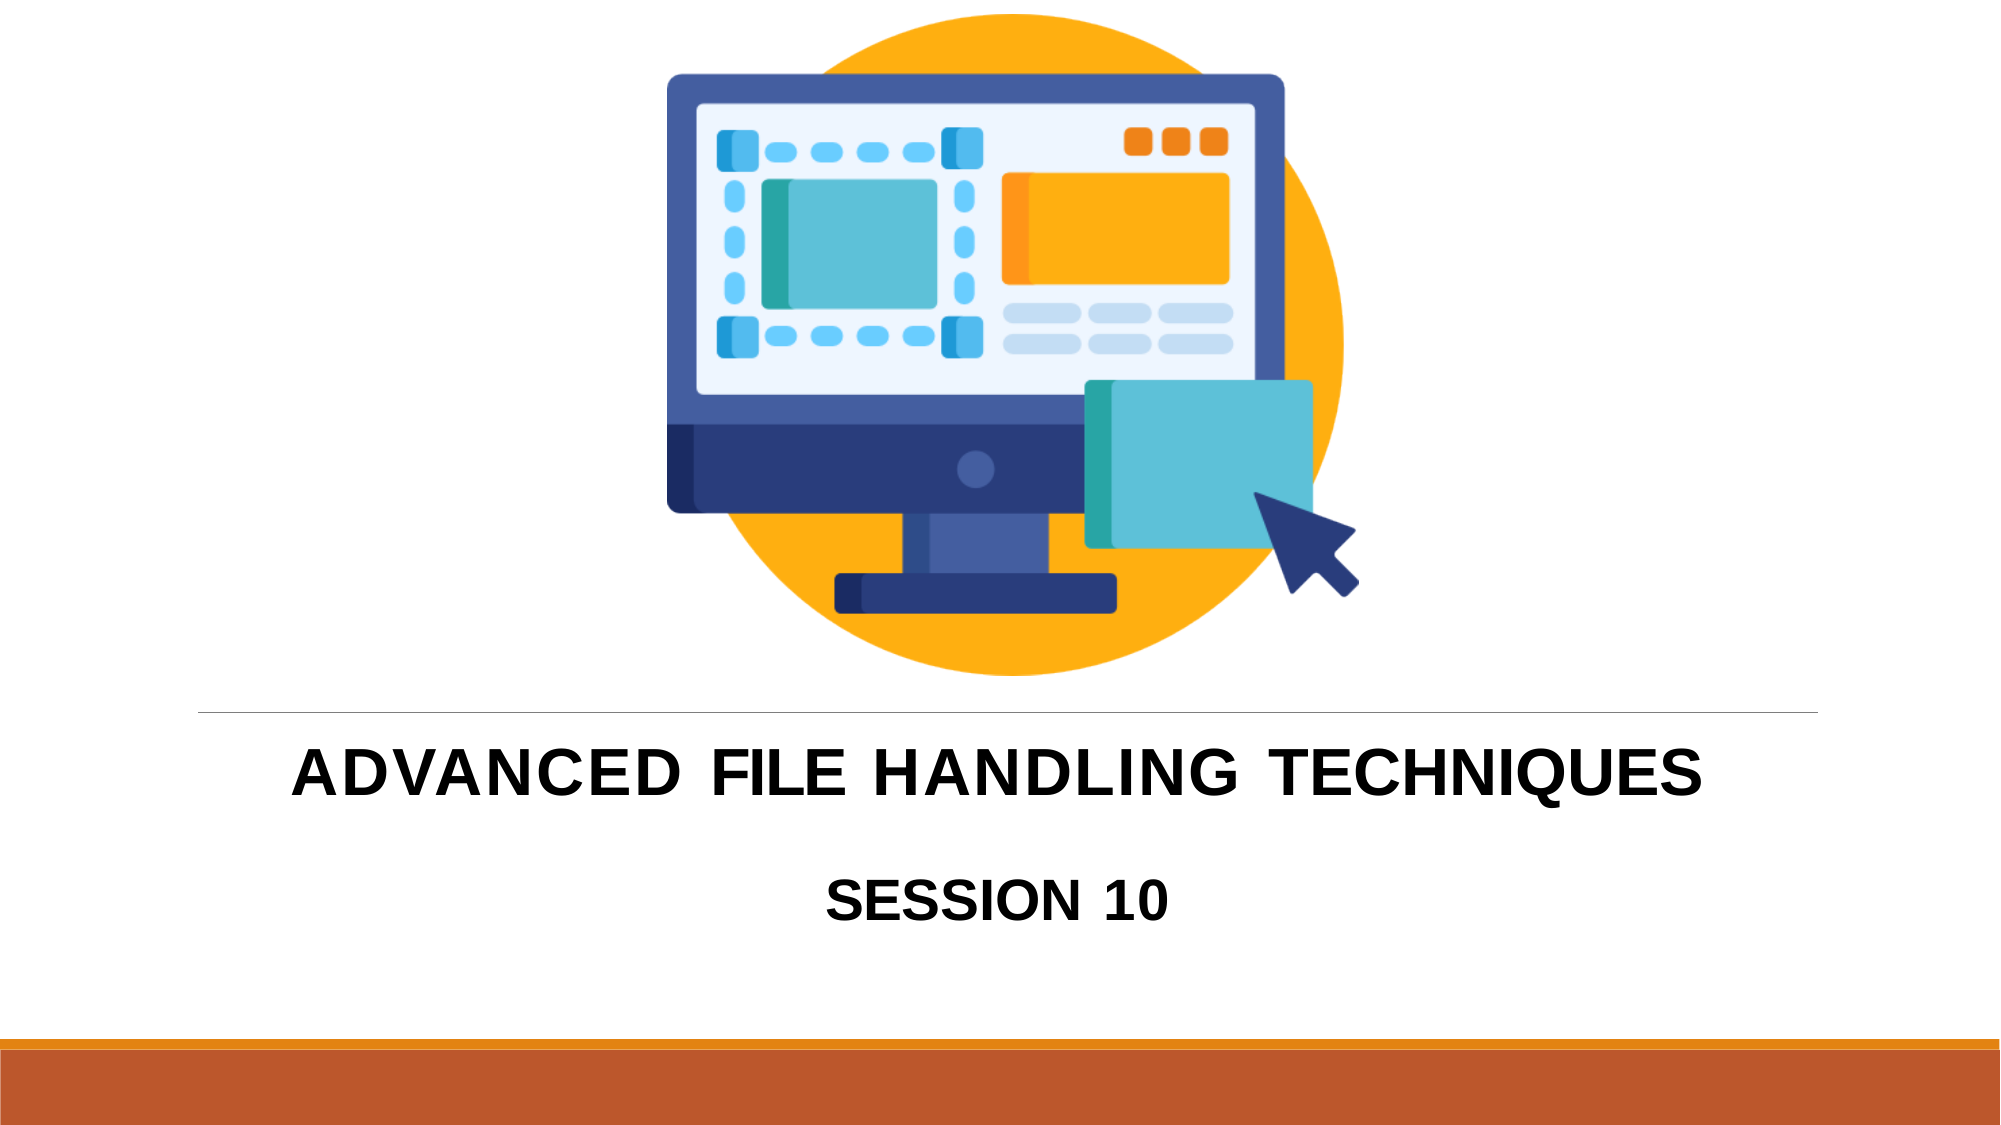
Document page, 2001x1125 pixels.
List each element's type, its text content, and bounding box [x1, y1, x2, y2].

picture [667, 14, 1359, 676]
text_box ADVANCED FILE HANDLING TECHNIQUES SESSION 10 [284, 727, 1711, 932]
